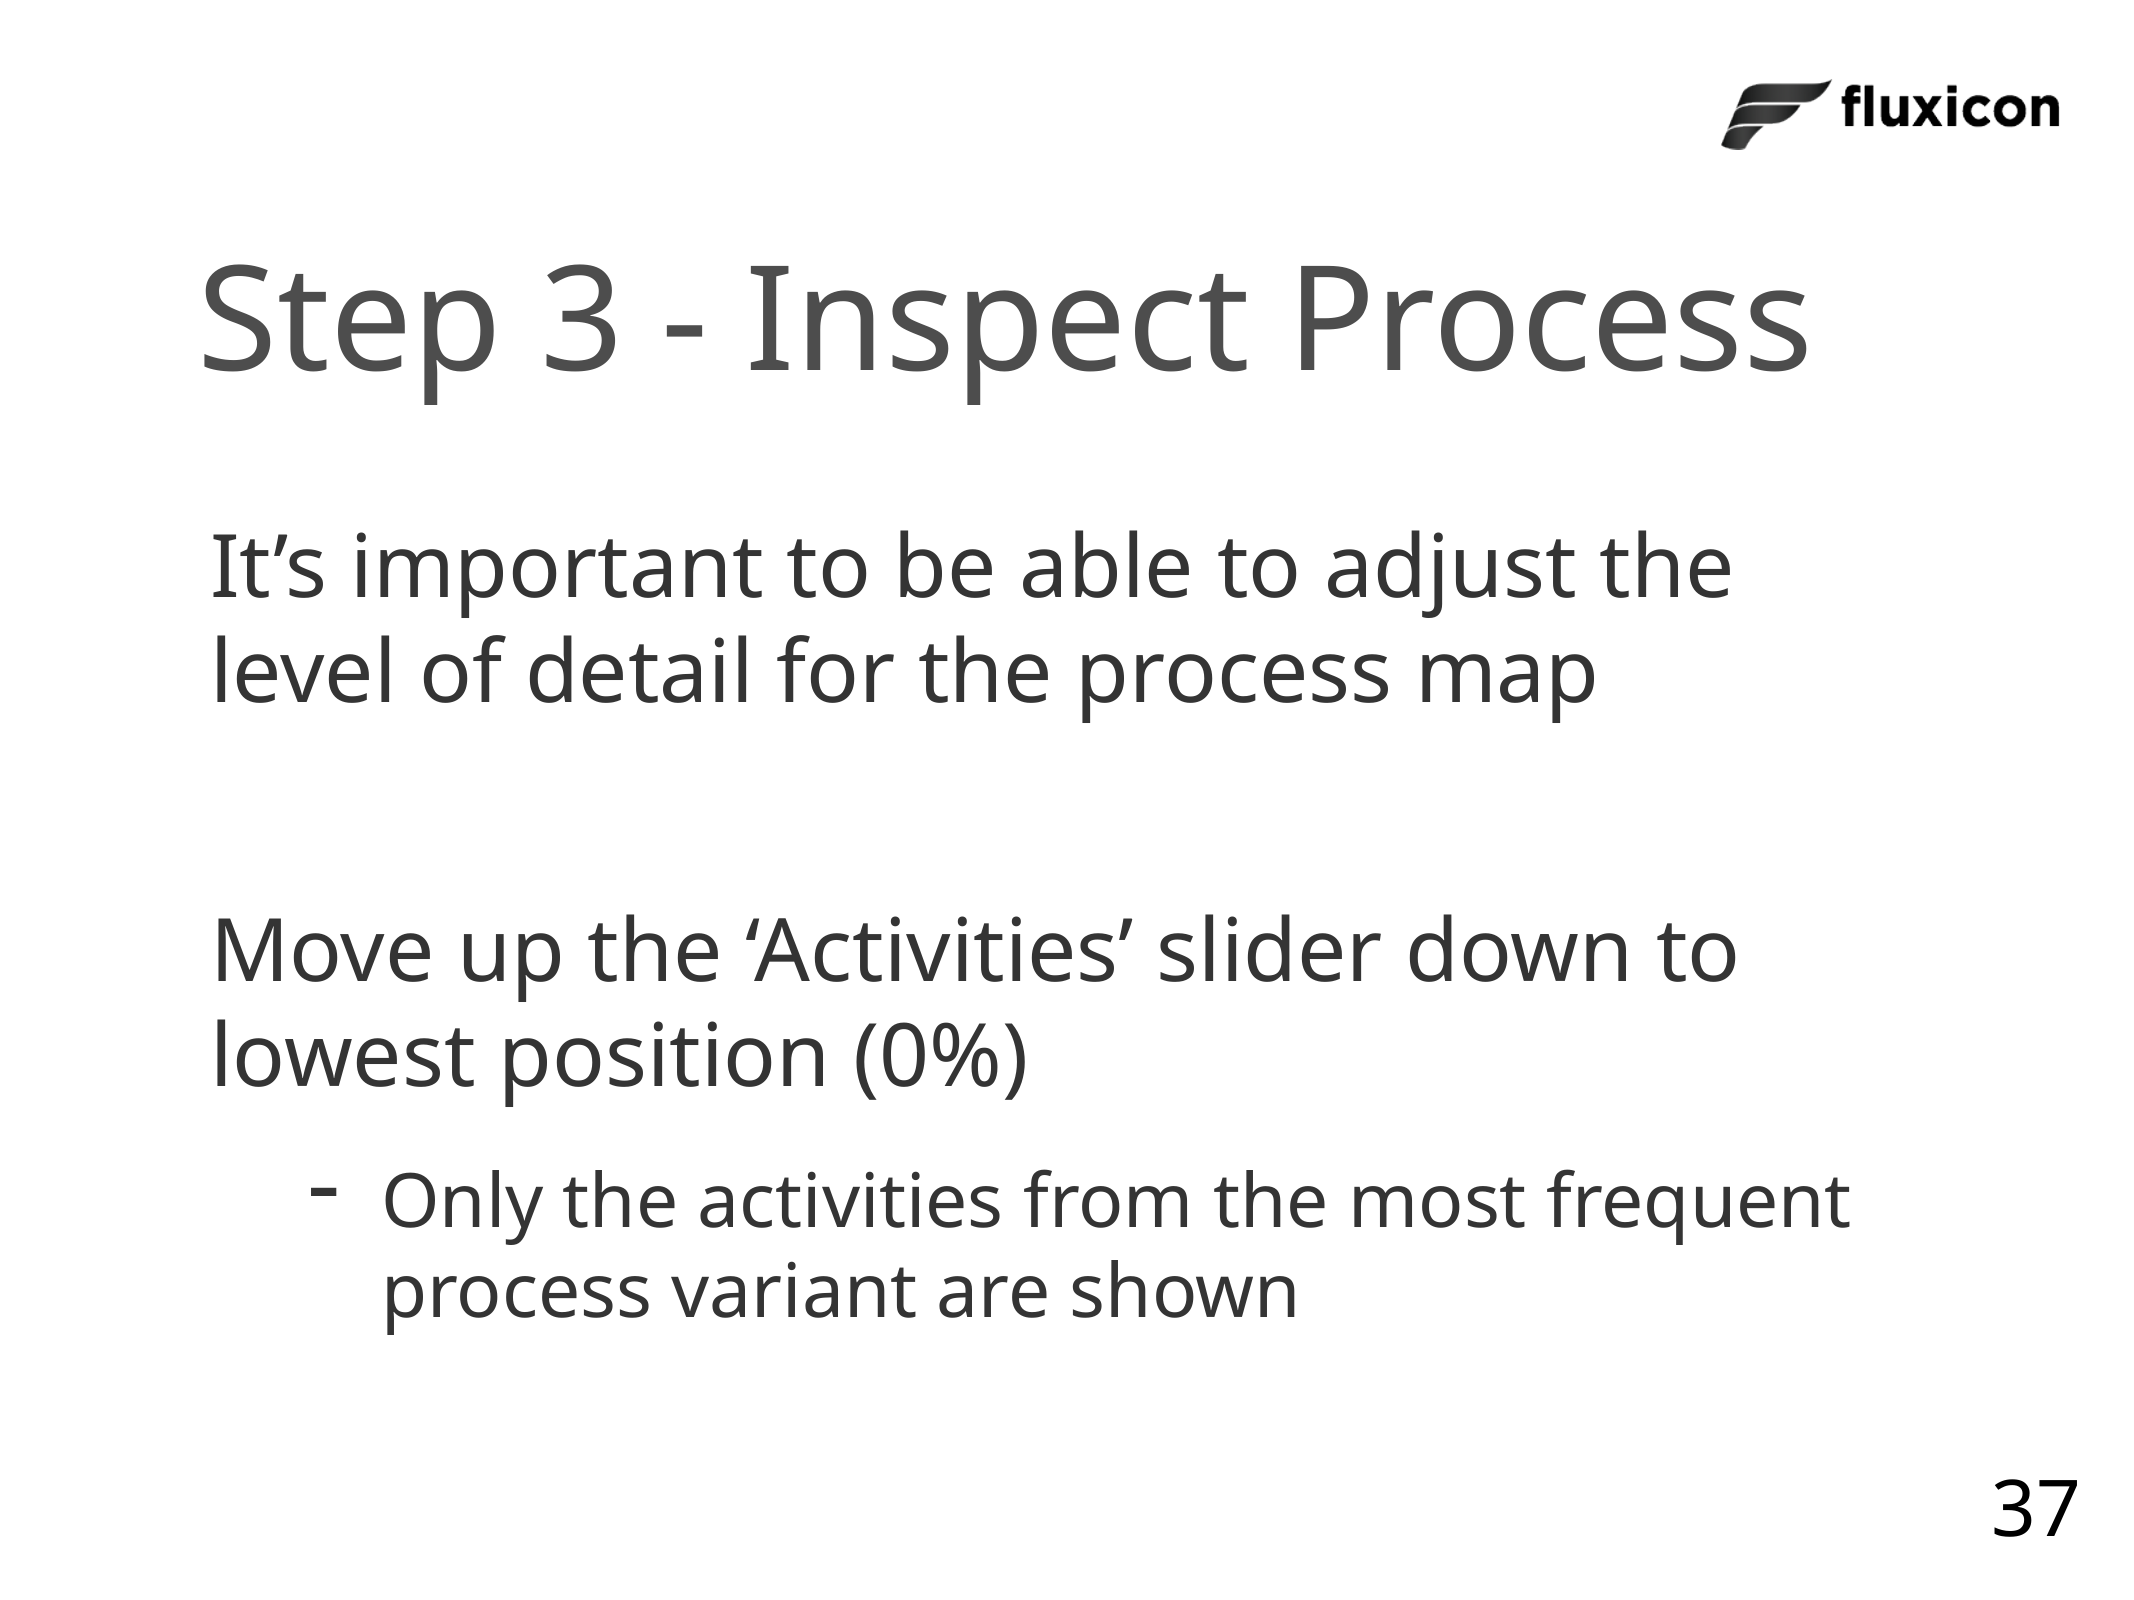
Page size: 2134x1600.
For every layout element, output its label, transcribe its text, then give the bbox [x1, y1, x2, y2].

list It’s important to be able to adjust the level of detail for the process map Move up the ‘Activities’ slider down to lowest position (0%) Only the activities from the most frequent process variant are shown [162, 504, 1894, 1380]
picture [1721, 78, 2063, 150]
text_box Step 3 - Inspect Process [197, 208, 1930, 417]
text_box 37 [1976, 1450, 2105, 1573]
